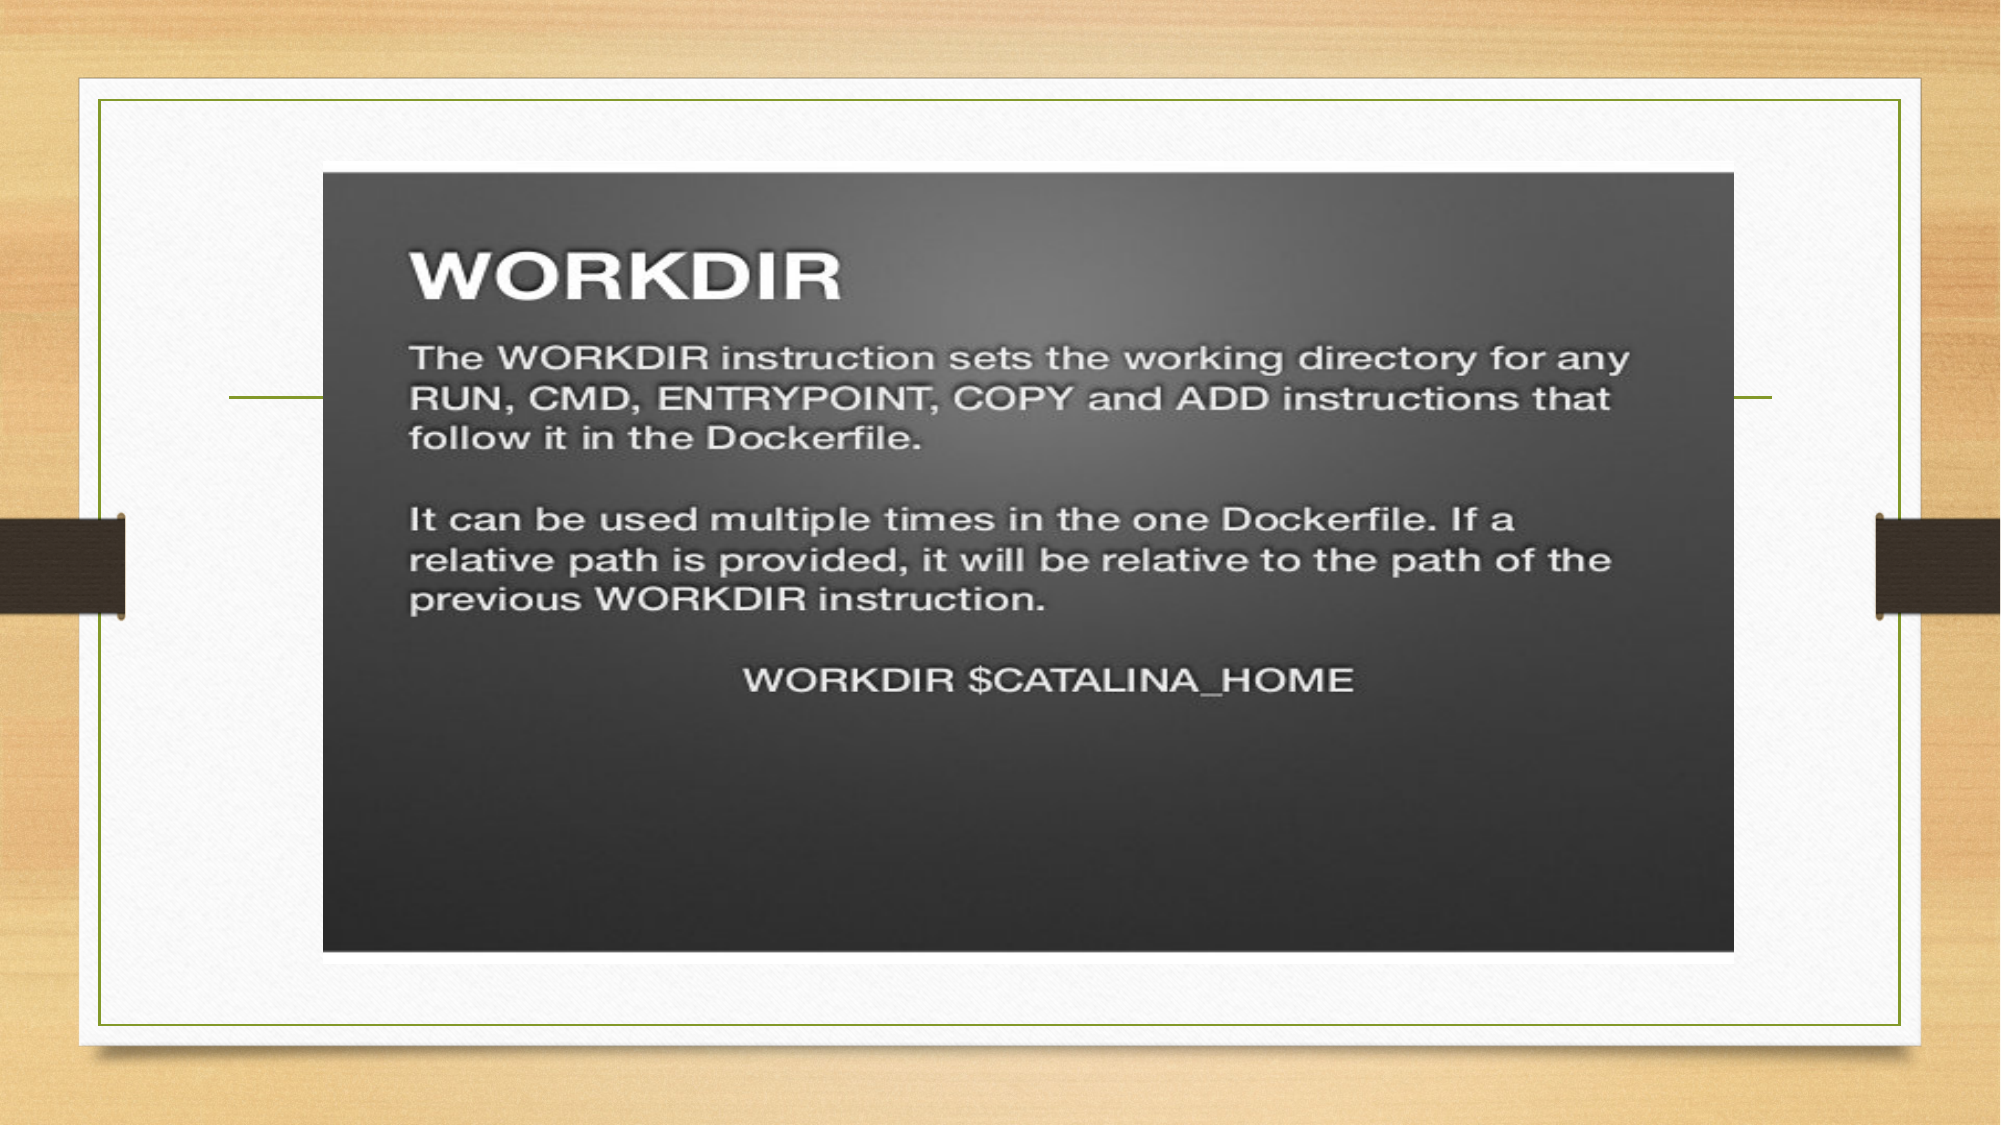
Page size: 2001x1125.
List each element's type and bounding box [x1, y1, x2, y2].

picture [0, 0, 2001, 1125]
list [322, 161, 1734, 964]
